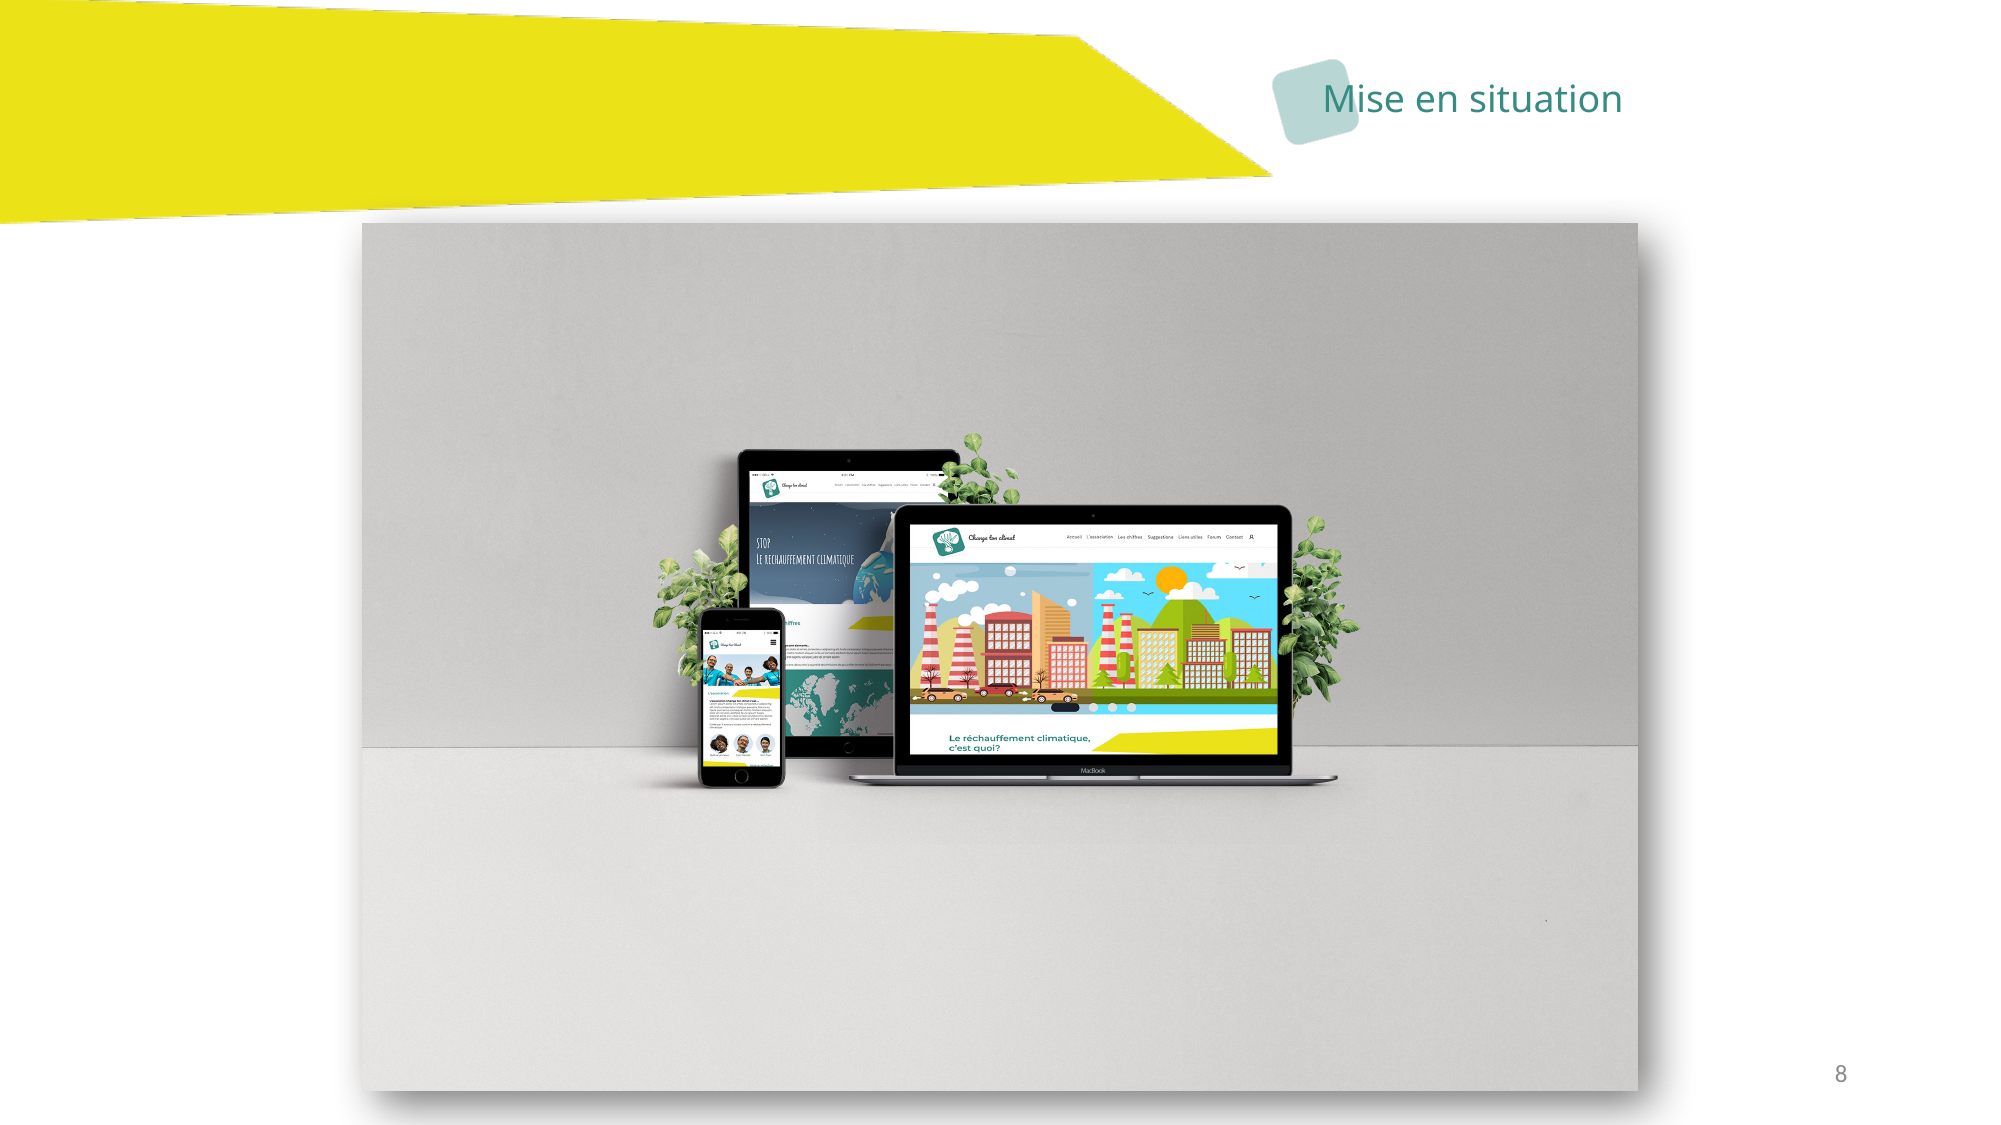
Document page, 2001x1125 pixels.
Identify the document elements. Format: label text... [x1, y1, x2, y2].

text_box Mise en situation [1359, 67, 1640, 128]
slide_number 8 [1680, 1042, 1863, 1103]
picture [0, 0, 1638, 1091]
